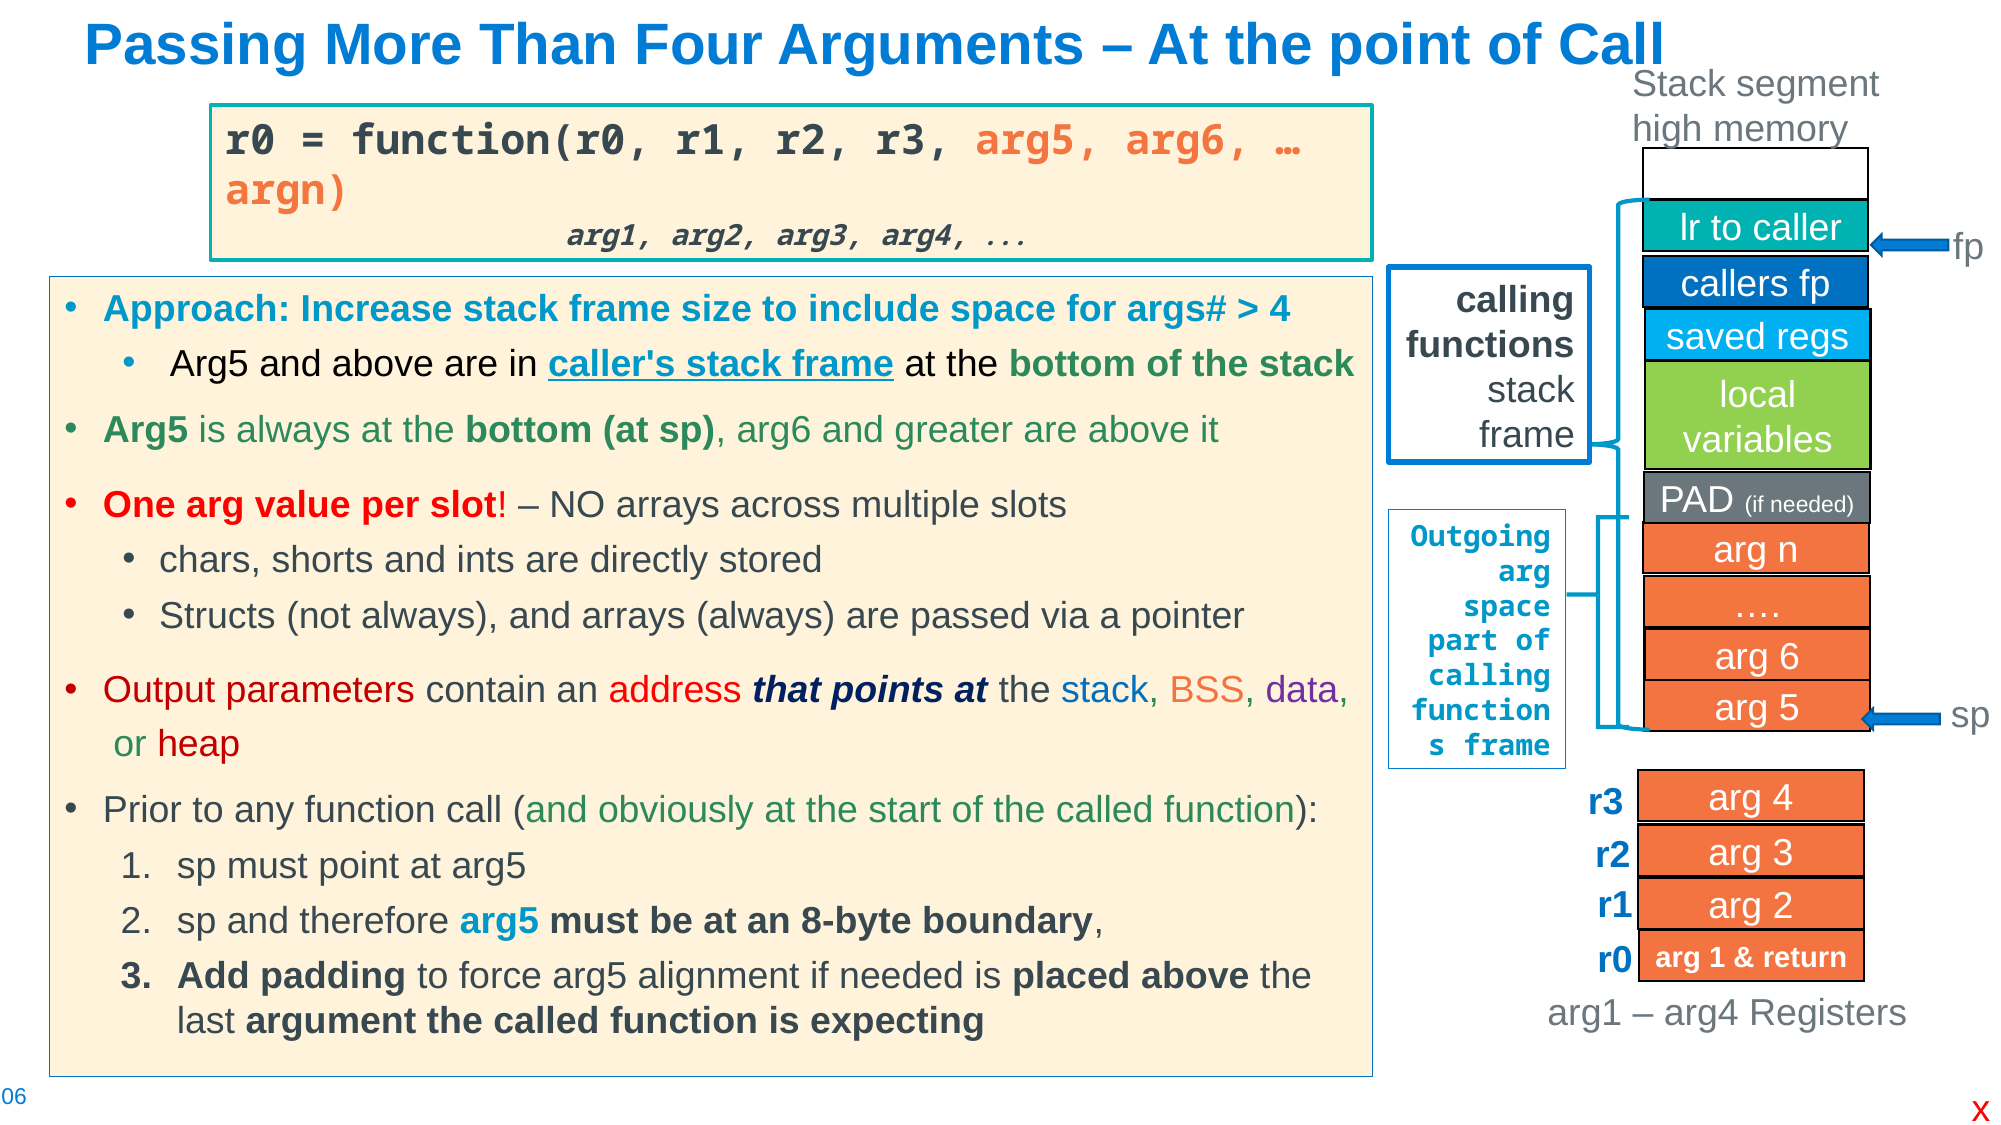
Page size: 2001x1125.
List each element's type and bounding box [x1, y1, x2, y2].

title [69, 2, 1795, 85]
text_box [1956, 1076, 2000, 1125]
text_box [210, 105, 1372, 260]
text_box [1532, 769, 1923, 1041]
text_box [1388, 52, 2000, 743]
list [49, 276, 1373, 1077]
